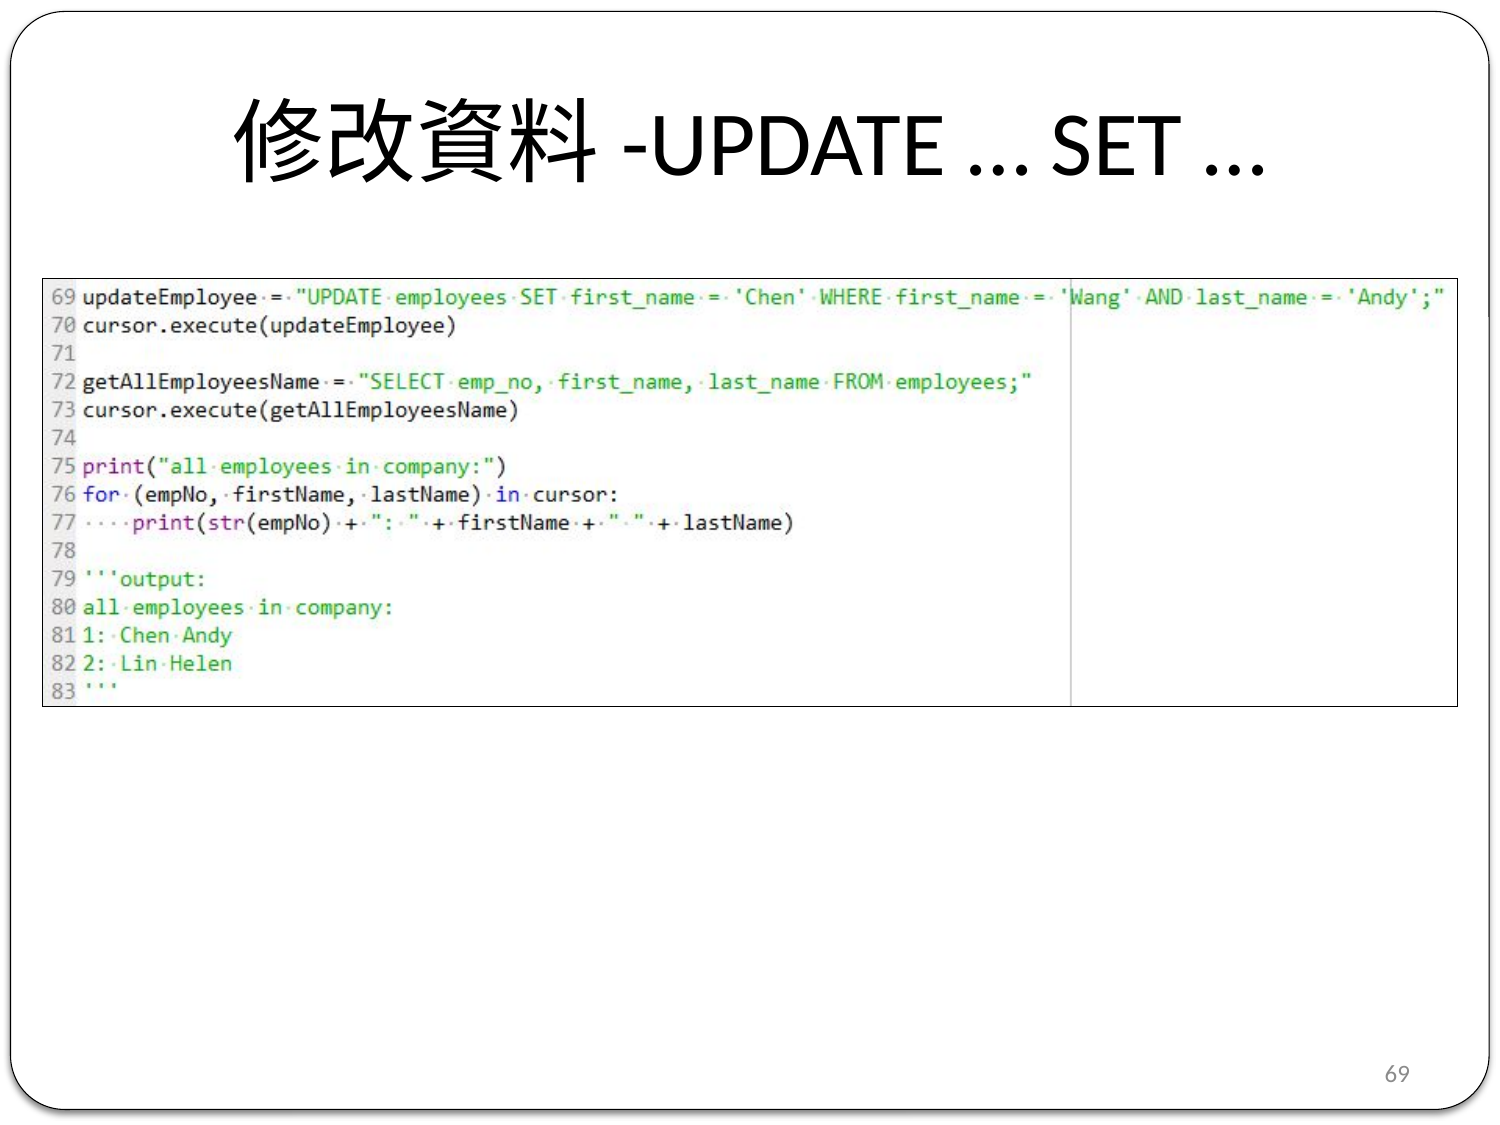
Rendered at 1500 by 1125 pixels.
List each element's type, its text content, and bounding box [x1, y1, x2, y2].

text_box 修改資料-UPDATE … SET … [74, 45, 1425, 233]
text_box 68 [1074, 1042, 1425, 1103]
picture [41, 278, 1458, 708]
